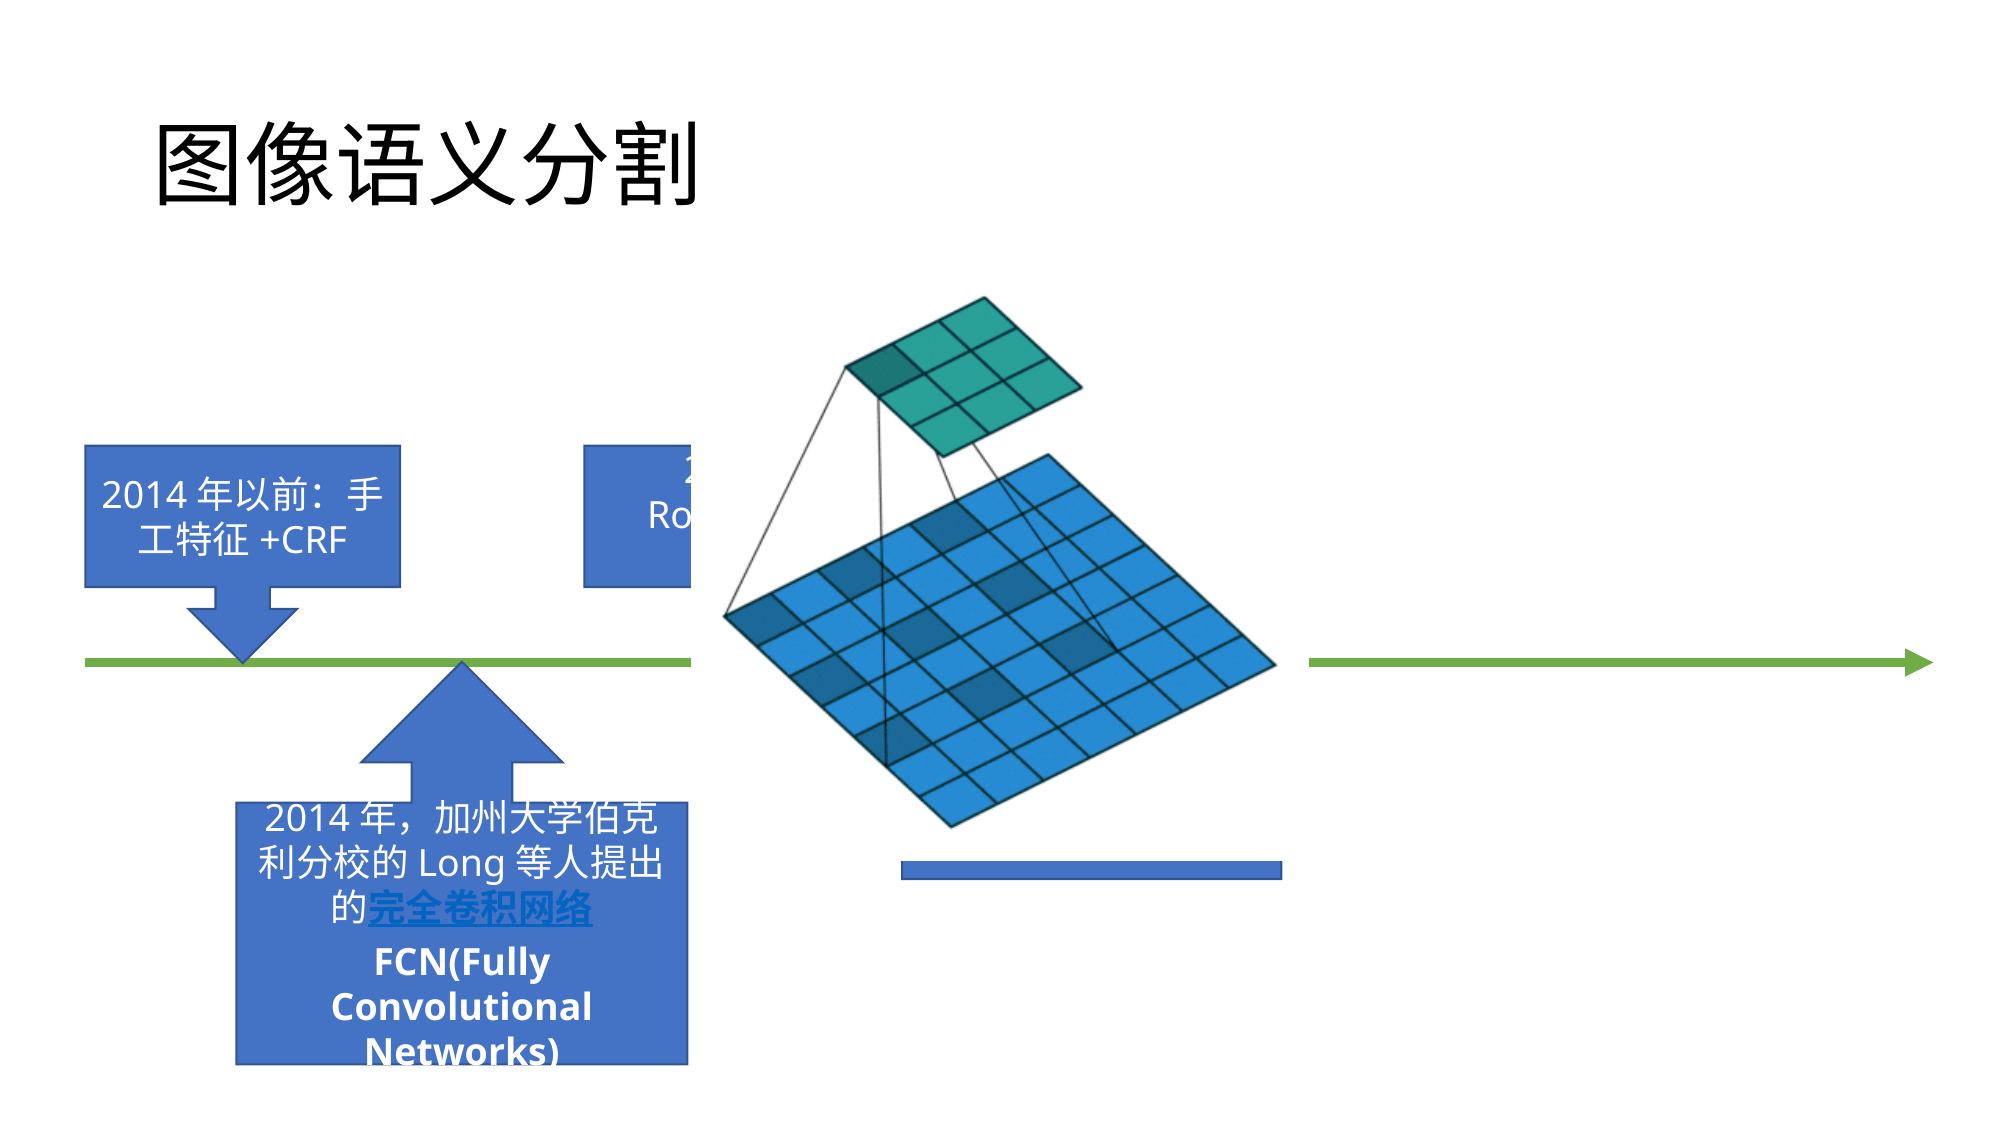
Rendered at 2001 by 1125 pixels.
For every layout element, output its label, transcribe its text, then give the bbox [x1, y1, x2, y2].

title 图像语义分割 [137, 59, 1863, 278]
text_box 2014年以前：手工特征+CRF [84, 444, 402, 662]
text_box 2015年，Olaf Ronneberger提出U-Net [583, 444, 691, 589]
text_box 2014年，加州大学伯克利分校的Long等人提出的完全卷积网络FCN(Fully Convolutional Networks) [235, 663, 689, 1066]
text_box 2015年，Fisher Yu提出空洞卷积 [901, 861, 1283, 881]
picture [691, 264, 1309, 861]
